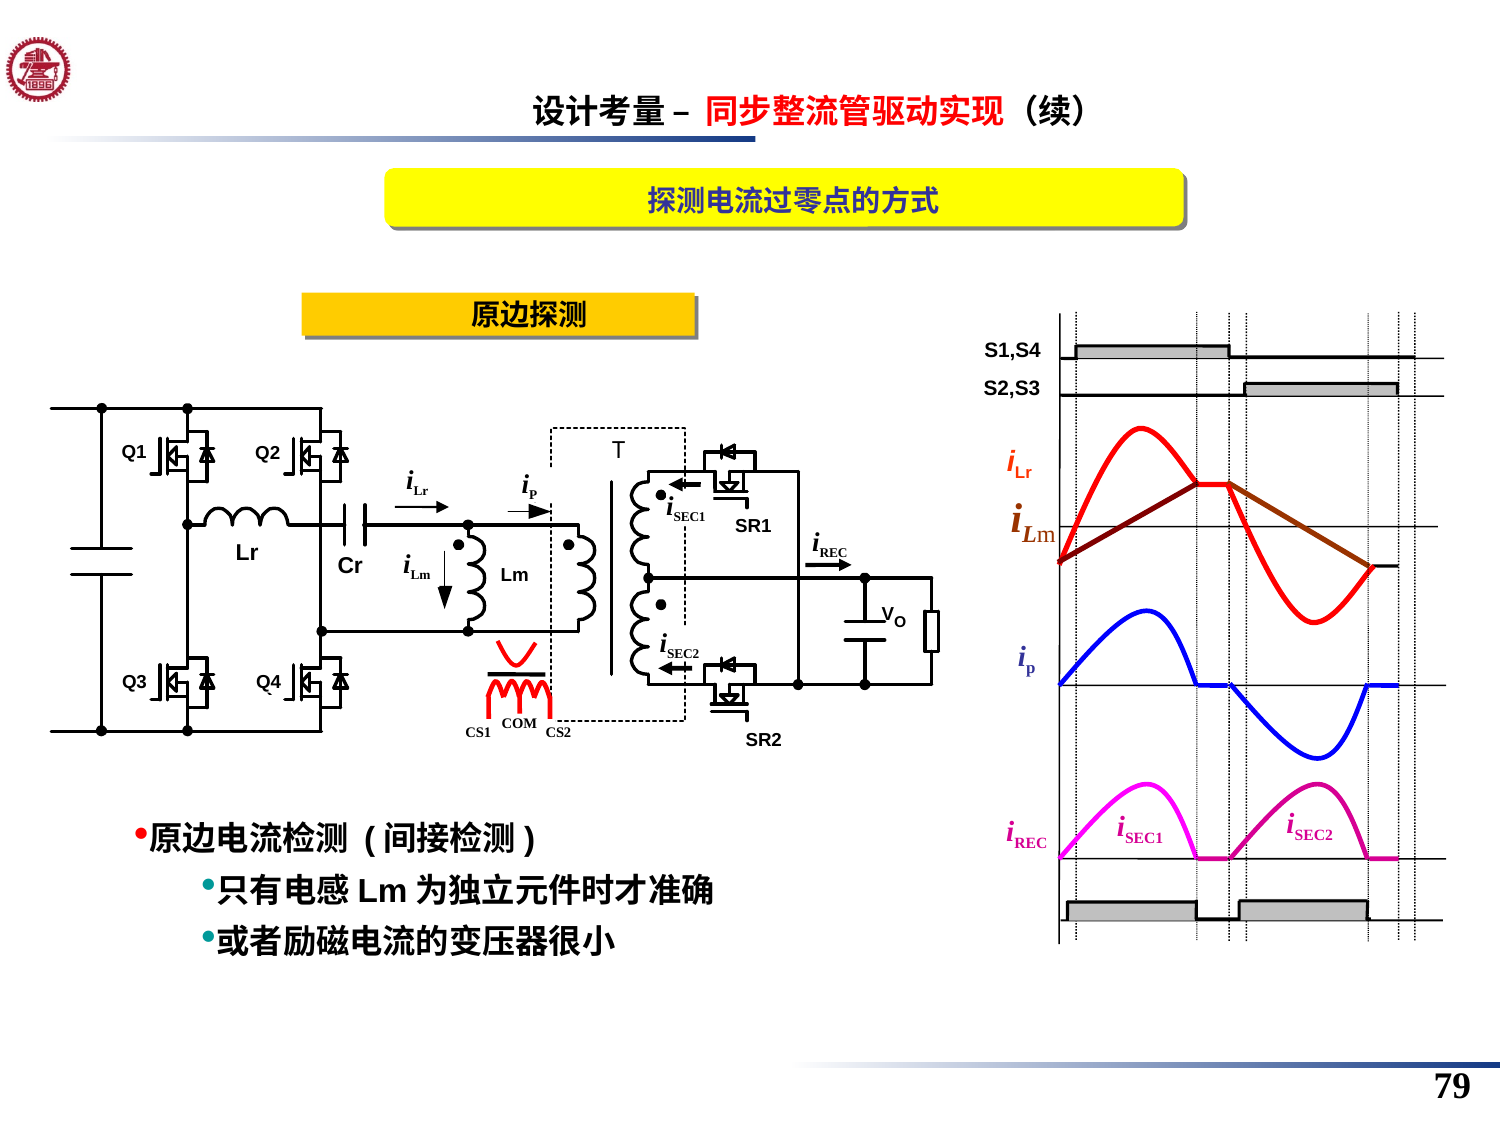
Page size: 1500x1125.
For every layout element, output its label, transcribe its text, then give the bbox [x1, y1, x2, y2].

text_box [45, 398, 944, 757]
text_box 探测电流过零点的方式 [391, 175, 1182, 225]
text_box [301, 289, 756, 340]
picture [5, 37, 77, 102]
text_box 原边电流检测 (间接检测) 只有电感Lm为独立元件时才准确 或者励磁电流的变压器很小 [86, 809, 938, 968]
text_box 设计考量 – 同步整流管驱动实现（续） [229, 83, 1415, 134]
text_box [384, 168, 1184, 227]
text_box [968, 311, 1447, 945]
